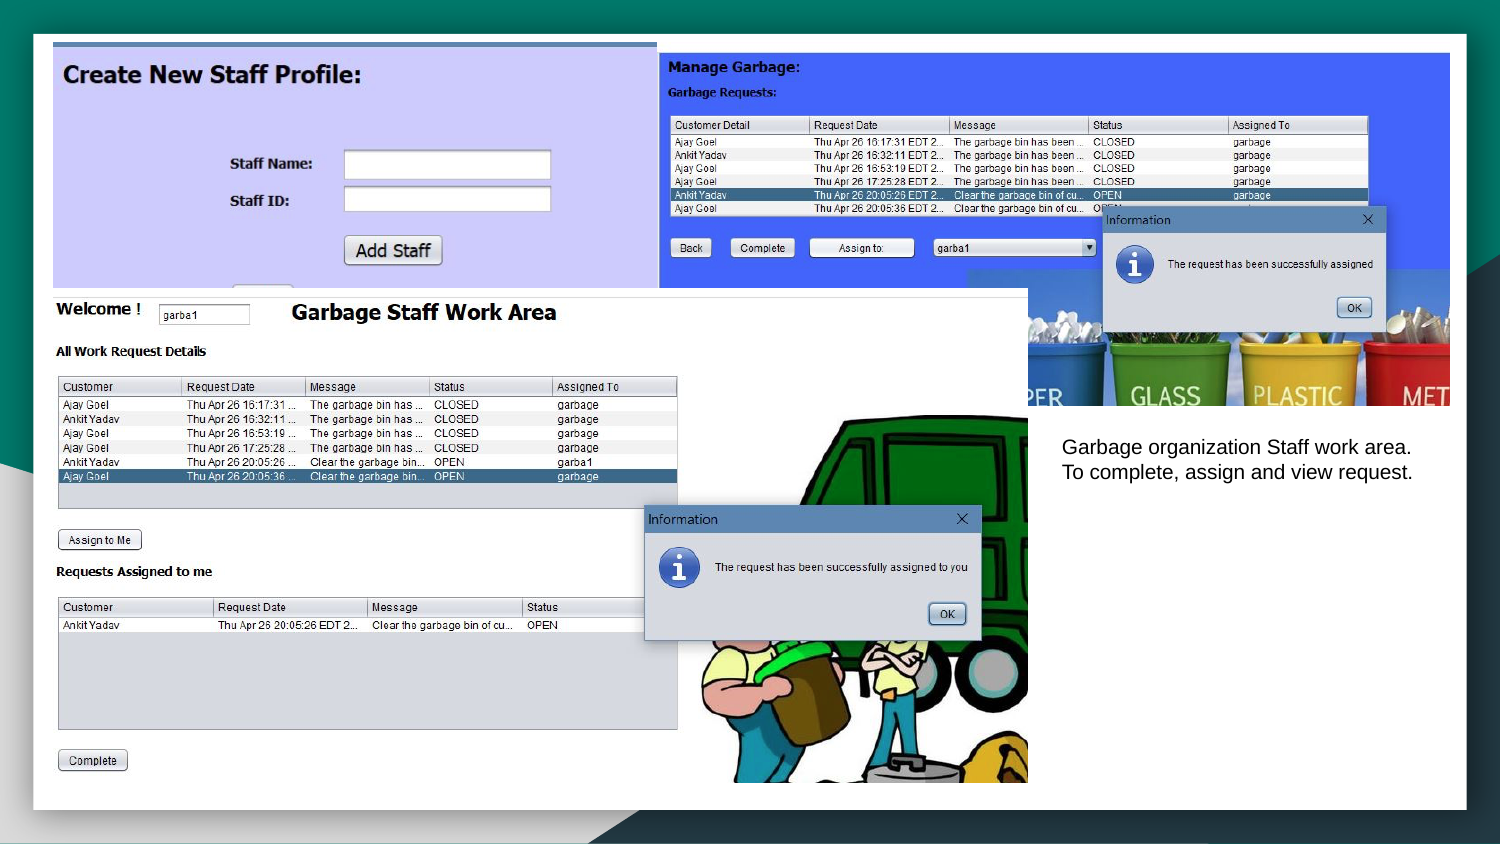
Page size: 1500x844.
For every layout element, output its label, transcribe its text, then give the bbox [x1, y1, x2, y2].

text_box Garbage organization Staff work area. To complete, assign and view request. [1046, 418, 1450, 800]
picture [53, 41, 1451, 783]
